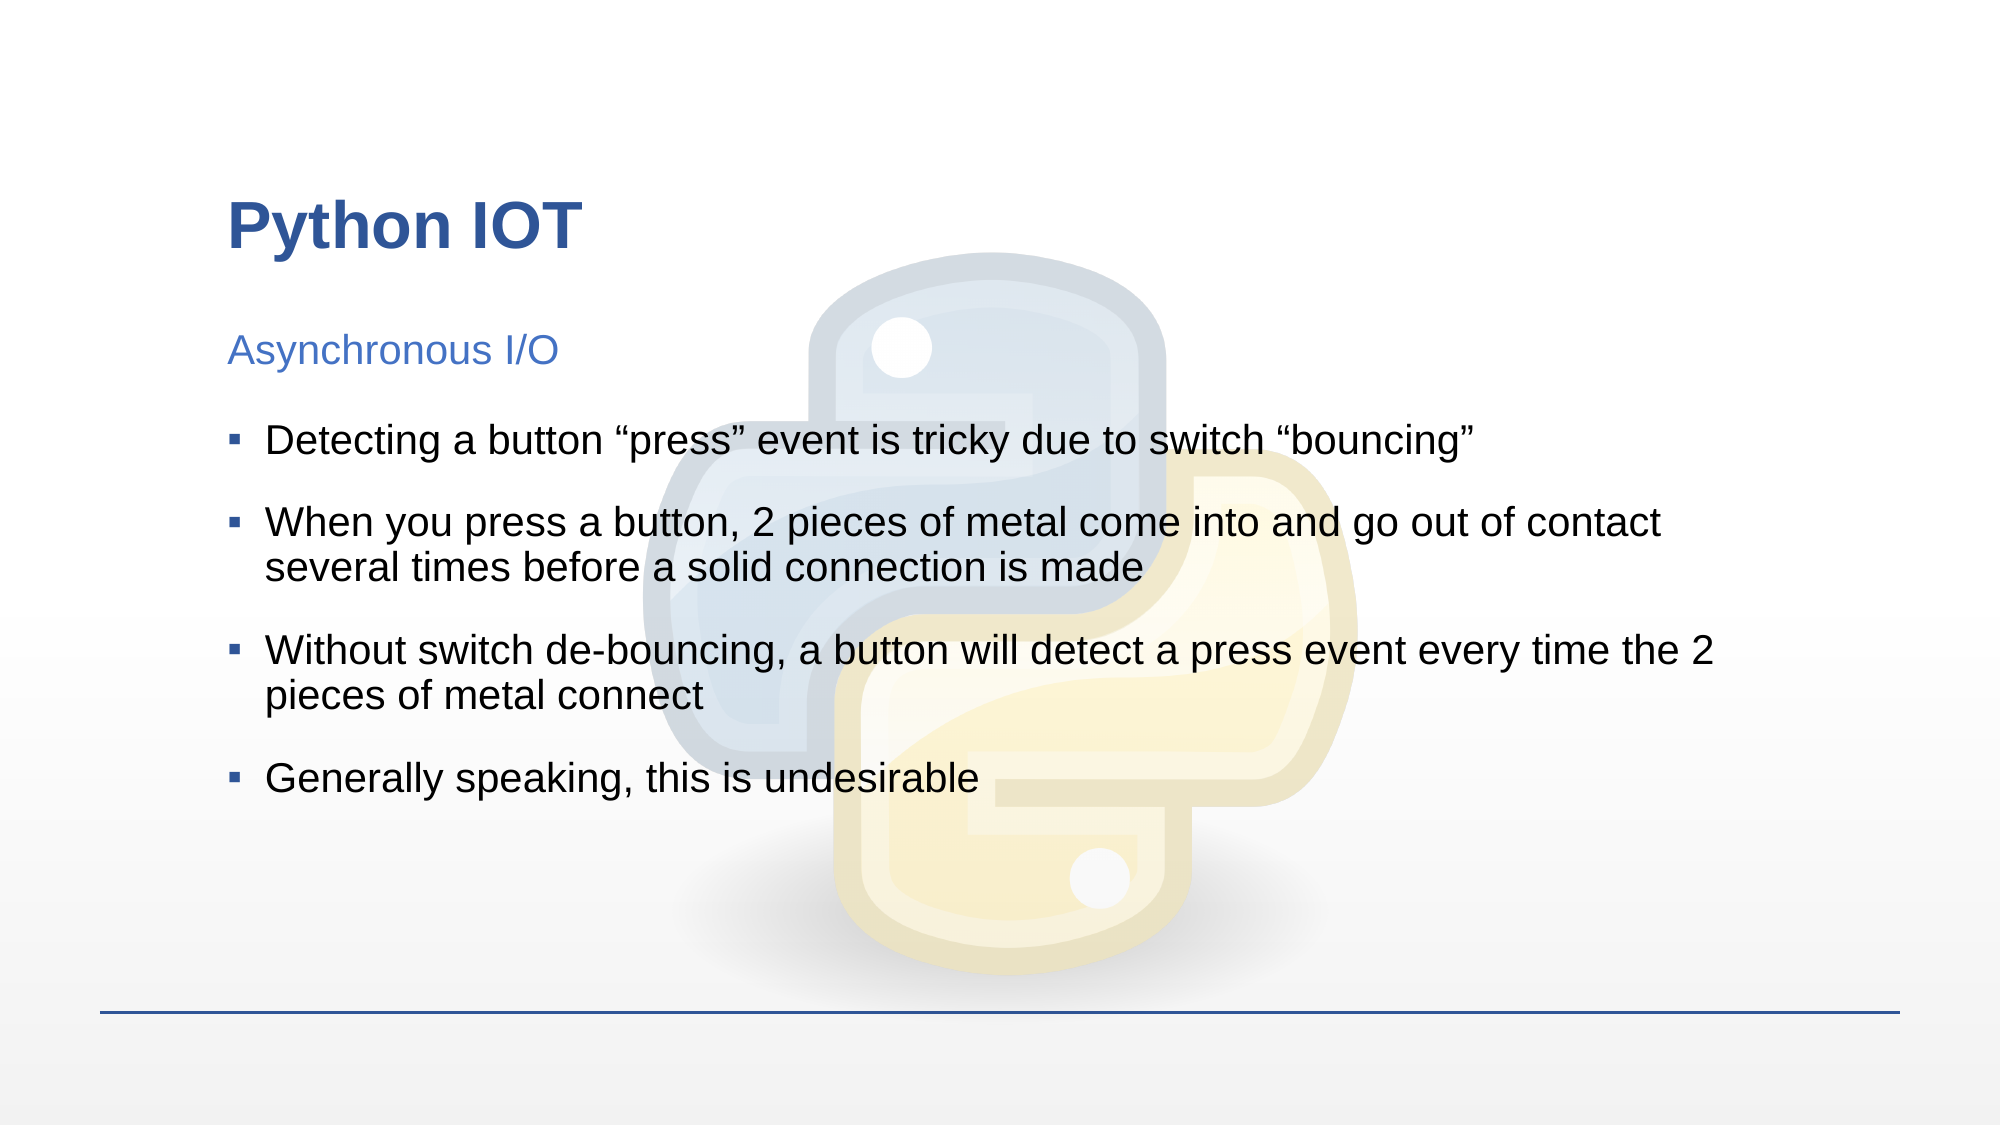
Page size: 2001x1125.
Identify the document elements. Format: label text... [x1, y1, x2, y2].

list Asynchronous I/O [212, 298, 1788, 404]
list Detecting a button “press” event is tricky due to switch “bouncing” When you press a button, 2 pieces of metal come into and go out of contact several times before a solid connection is made Without switch de-bouncing, a button will detect a press event every time the 2 pieces of metal connect Generally speaking, this is undesirable [212, 410, 1788, 950]
title Python IOT [212, 82, 1788, 271]
